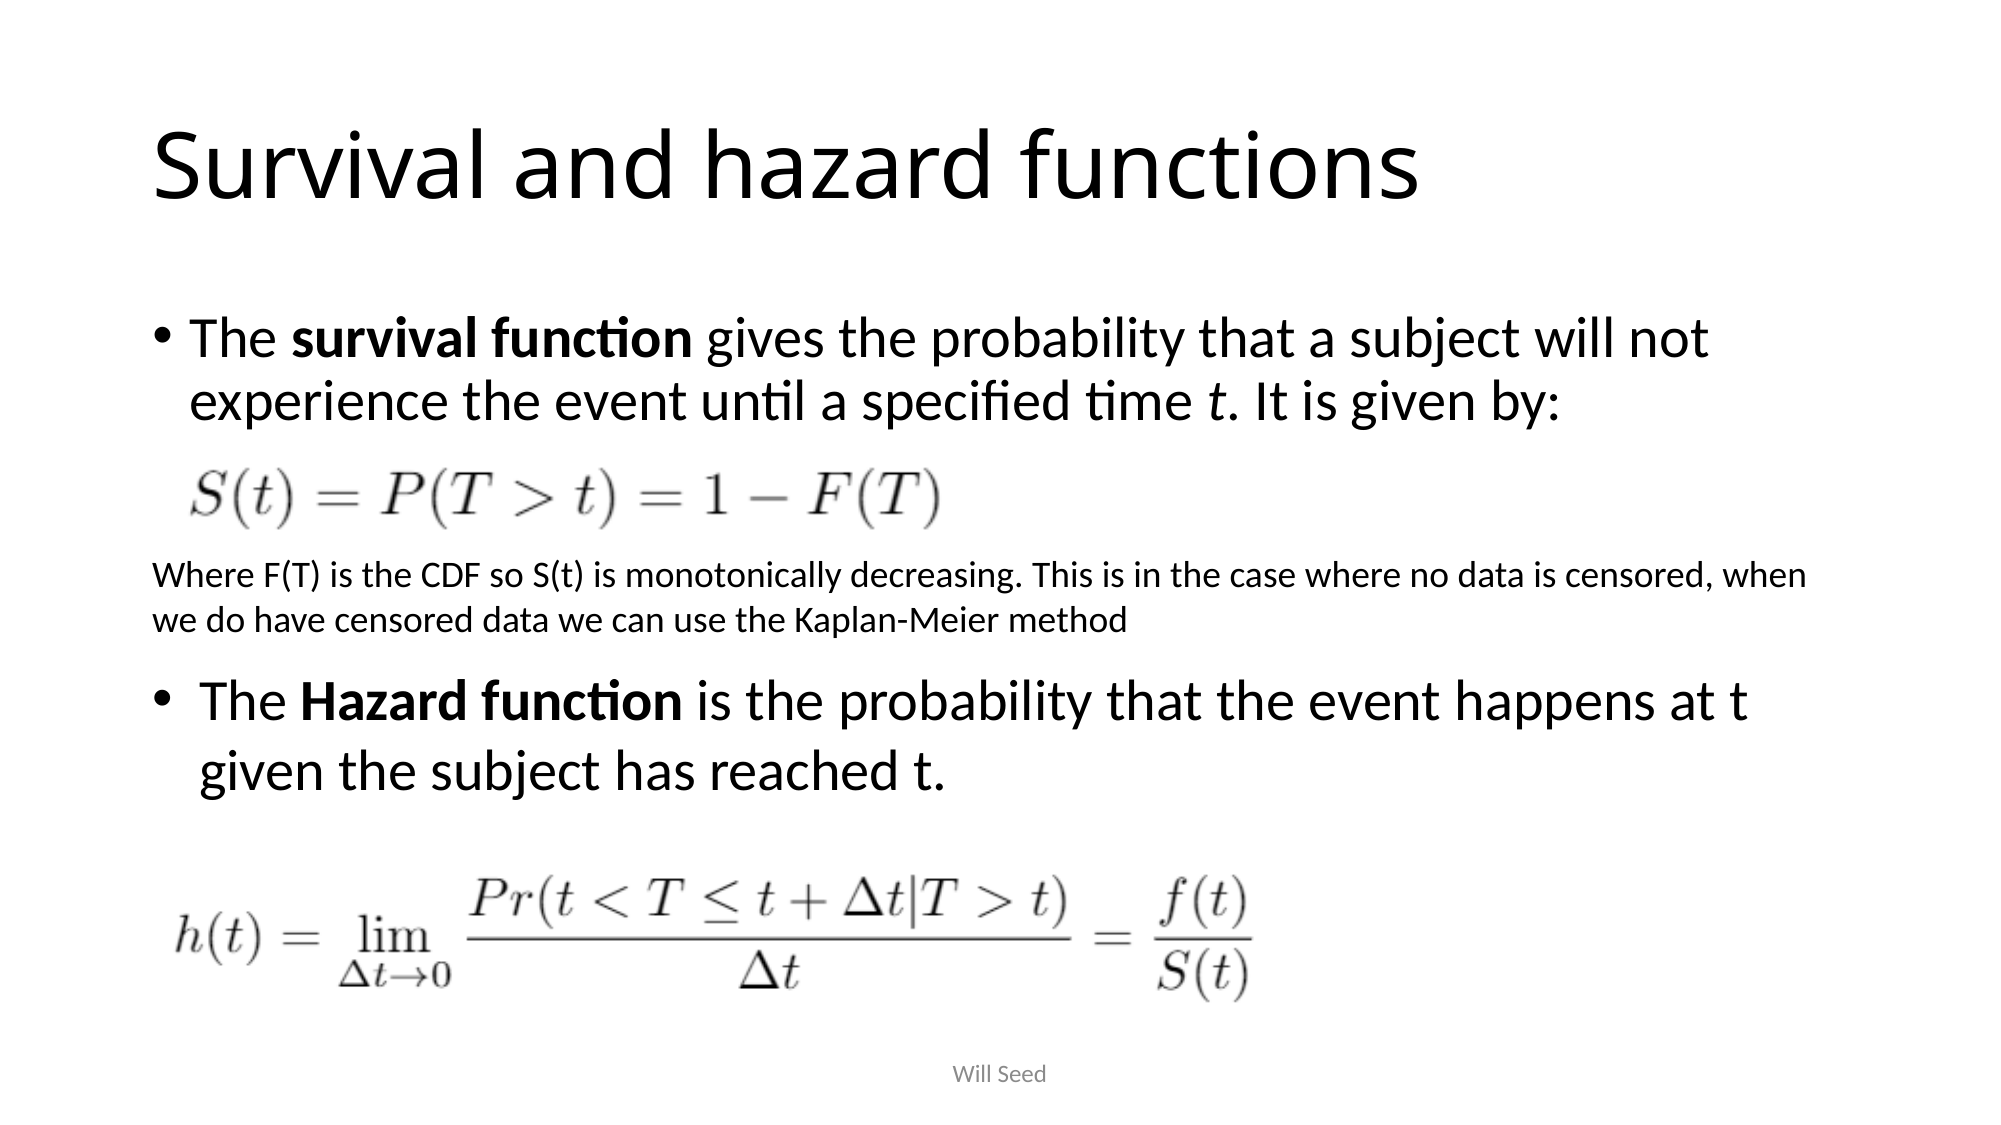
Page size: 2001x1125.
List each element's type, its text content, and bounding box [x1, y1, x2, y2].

text_box Where F(T) is the CDF so S(t) is monotonically decreasing. This is in the case where no data is censored, when we do have censored data we can use the Kaplan-Meier method [137, 542, 1863, 648]
title Survival and hazard functions [137, 59, 1863, 278]
text_box The Hazard function is the probability that the event happens at t given the subject has reached t. [137, 654, 1863, 810]
list The survival function gives the probability that a subject will not experience the event until a specified time t. It is given by: [137, 299, 1863, 450]
picture [137, 449, 1046, 606]
picture [142, 858, 1296, 1066]
footer Will Seed [662, 1042, 1338, 1103]
